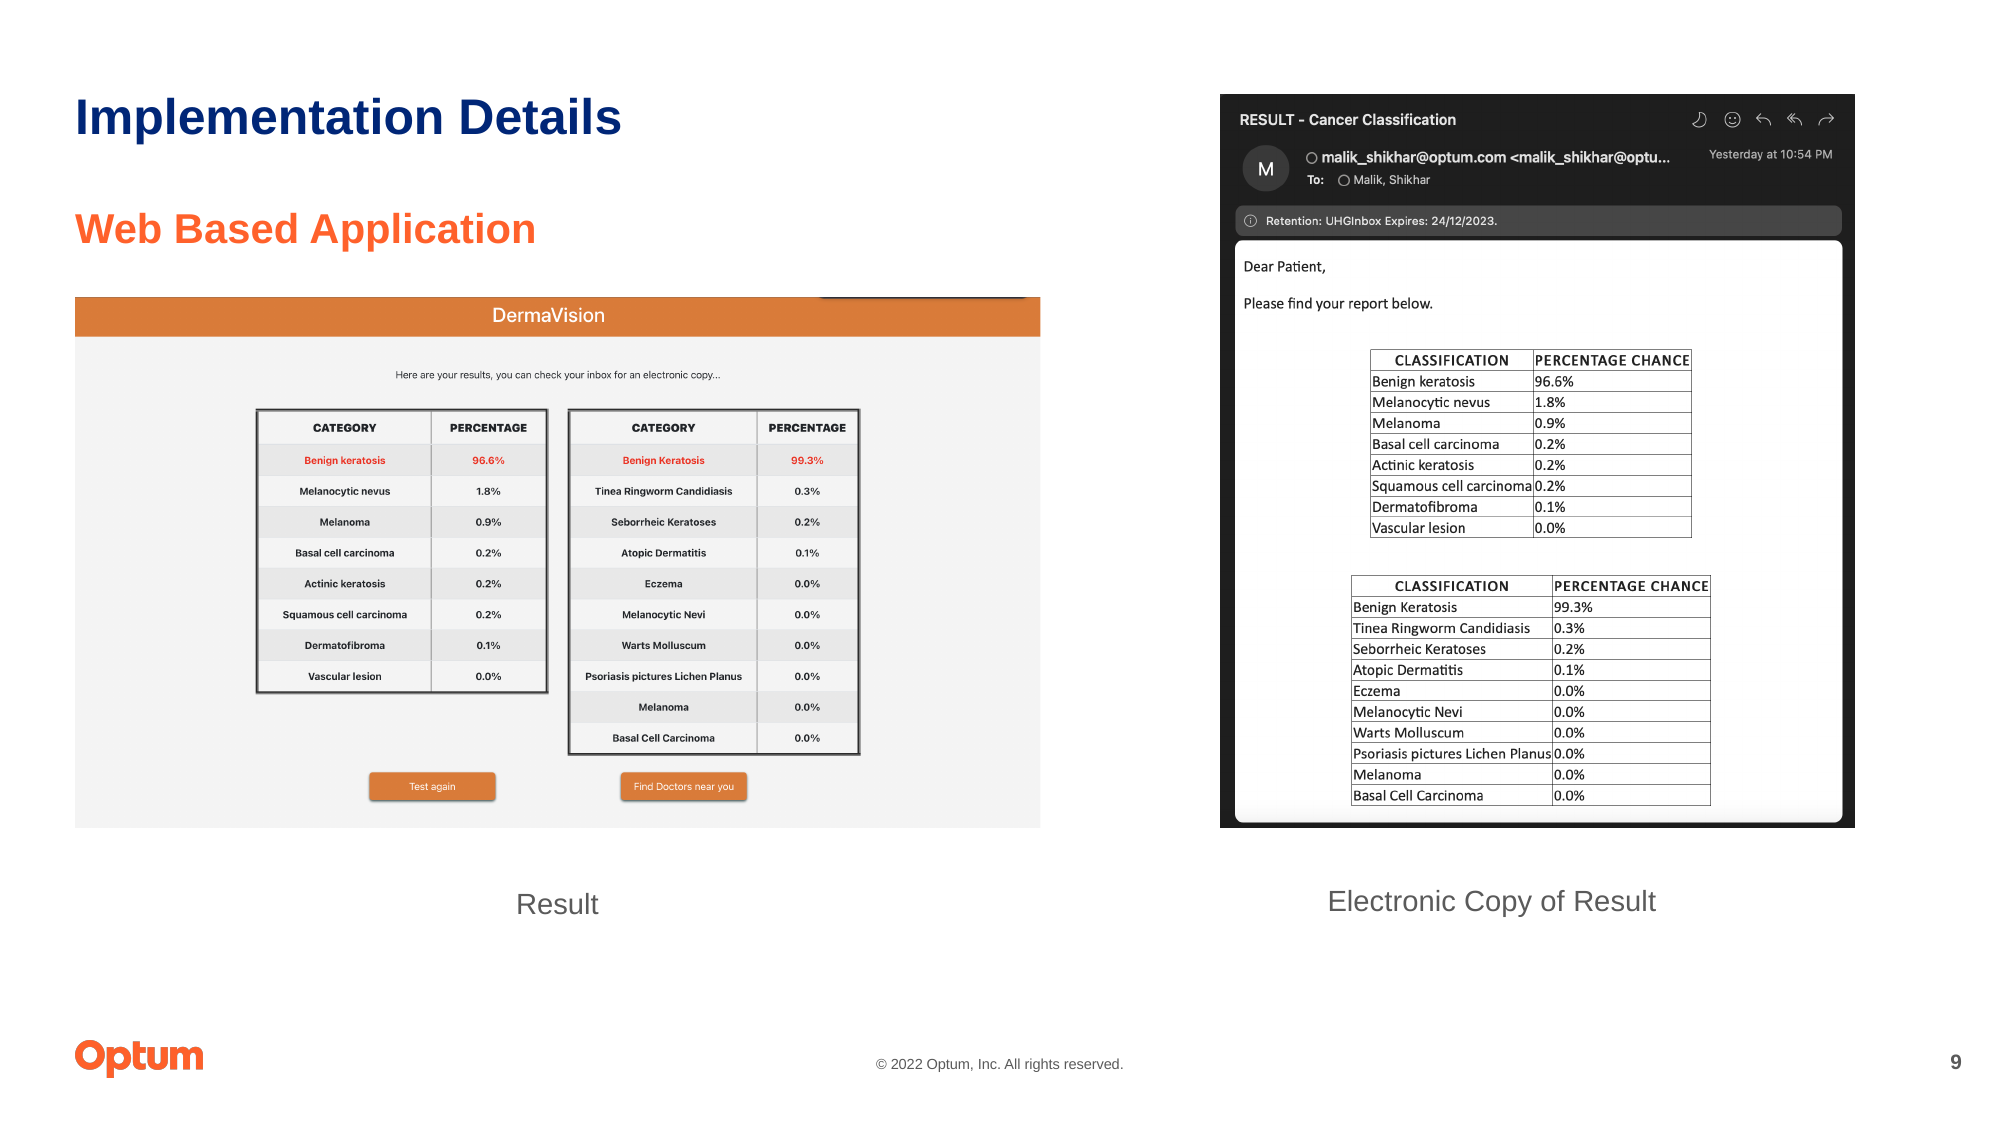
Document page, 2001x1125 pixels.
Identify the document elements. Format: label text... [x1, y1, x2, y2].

picture [74, 297, 1041, 828]
title Implementation Details [75, 91, 1650, 146]
text_box Electronic Copy of Result [1327, 882, 1657, 918]
picture [75, 1040, 203, 1078]
picture [1220, 94, 1855, 828]
text_box Result [516, 885, 600, 921]
text_box Web Based Application [75, 201, 763, 252]
